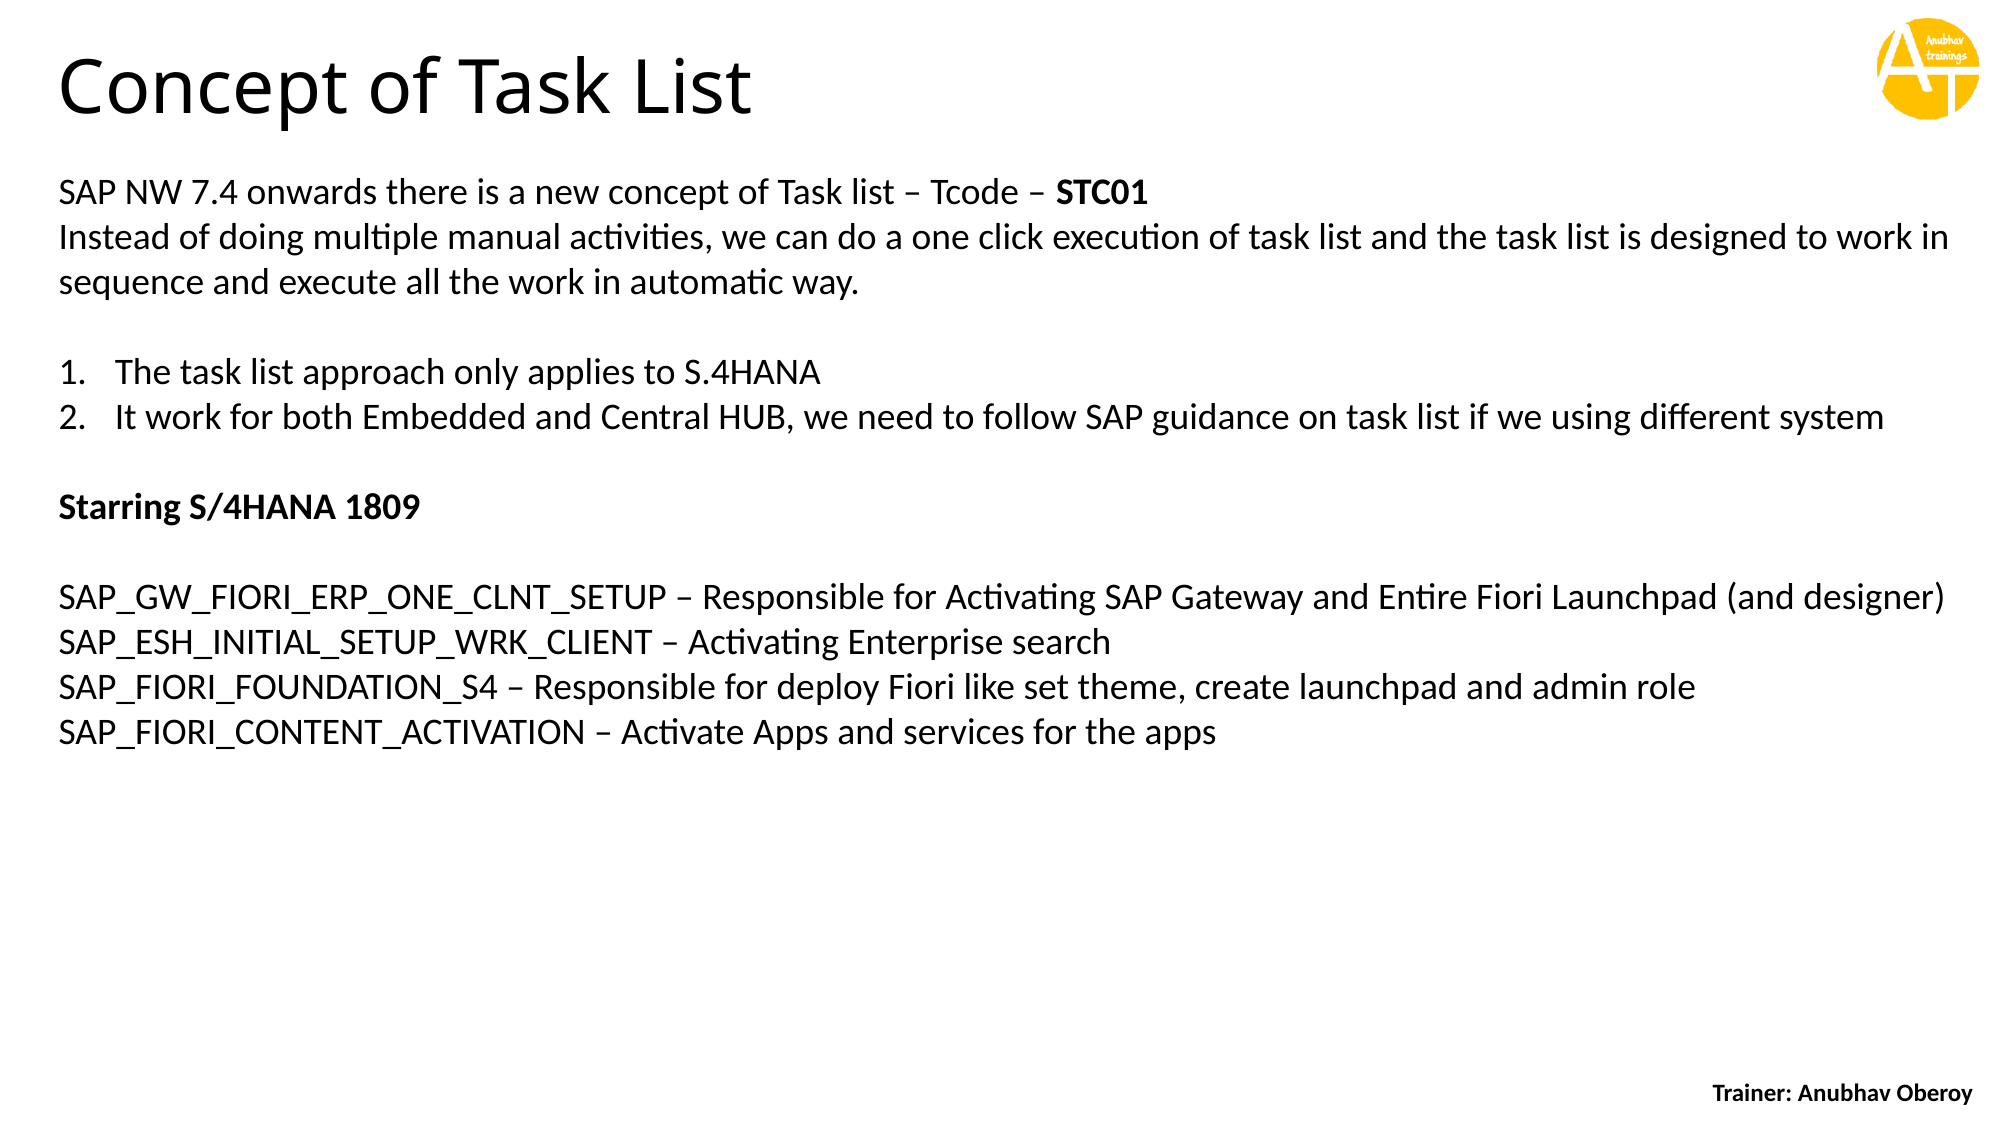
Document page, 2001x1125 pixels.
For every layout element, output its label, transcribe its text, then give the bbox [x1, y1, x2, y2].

picture [1866, 11, 1985, 128]
footer Trainer: Anubhav Oberoy [1660, 1074, 2000, 1108]
text_box Concept of Task List [42, 30, 1896, 148]
text_box SAP NW 7.4 onwards there is a new concept of Task list – Tcode – STC01 Instead of doing multiple manual activities, we can do a one click execution of task list and the task list is designed to work in sequence and execute all the work in automatic way. The task list approach only applies to S.4HANA It work for both Embedded and Central HUB, we need to follow SAP guidance on task list if we using different system Starring S/4HANA 1809 SAP_GW_FIORI_ERP_ONE_CLNT_SETUP – Responsible for Activating SAP Gateway and Entire Fiori Launchpad (and designer) SAP_ESH_INITIAL_SETUP_WRK_CLIENT – Activating Enterprise search SAP_FIORI_FOUNDATION_S4 – Responsible for deploy Fiori like set theme, create launchpad and admin role SAP_FIORI_CONTENT_ACTIVATION – Activate Apps and services for the apps [43, 159, 1972, 759]
